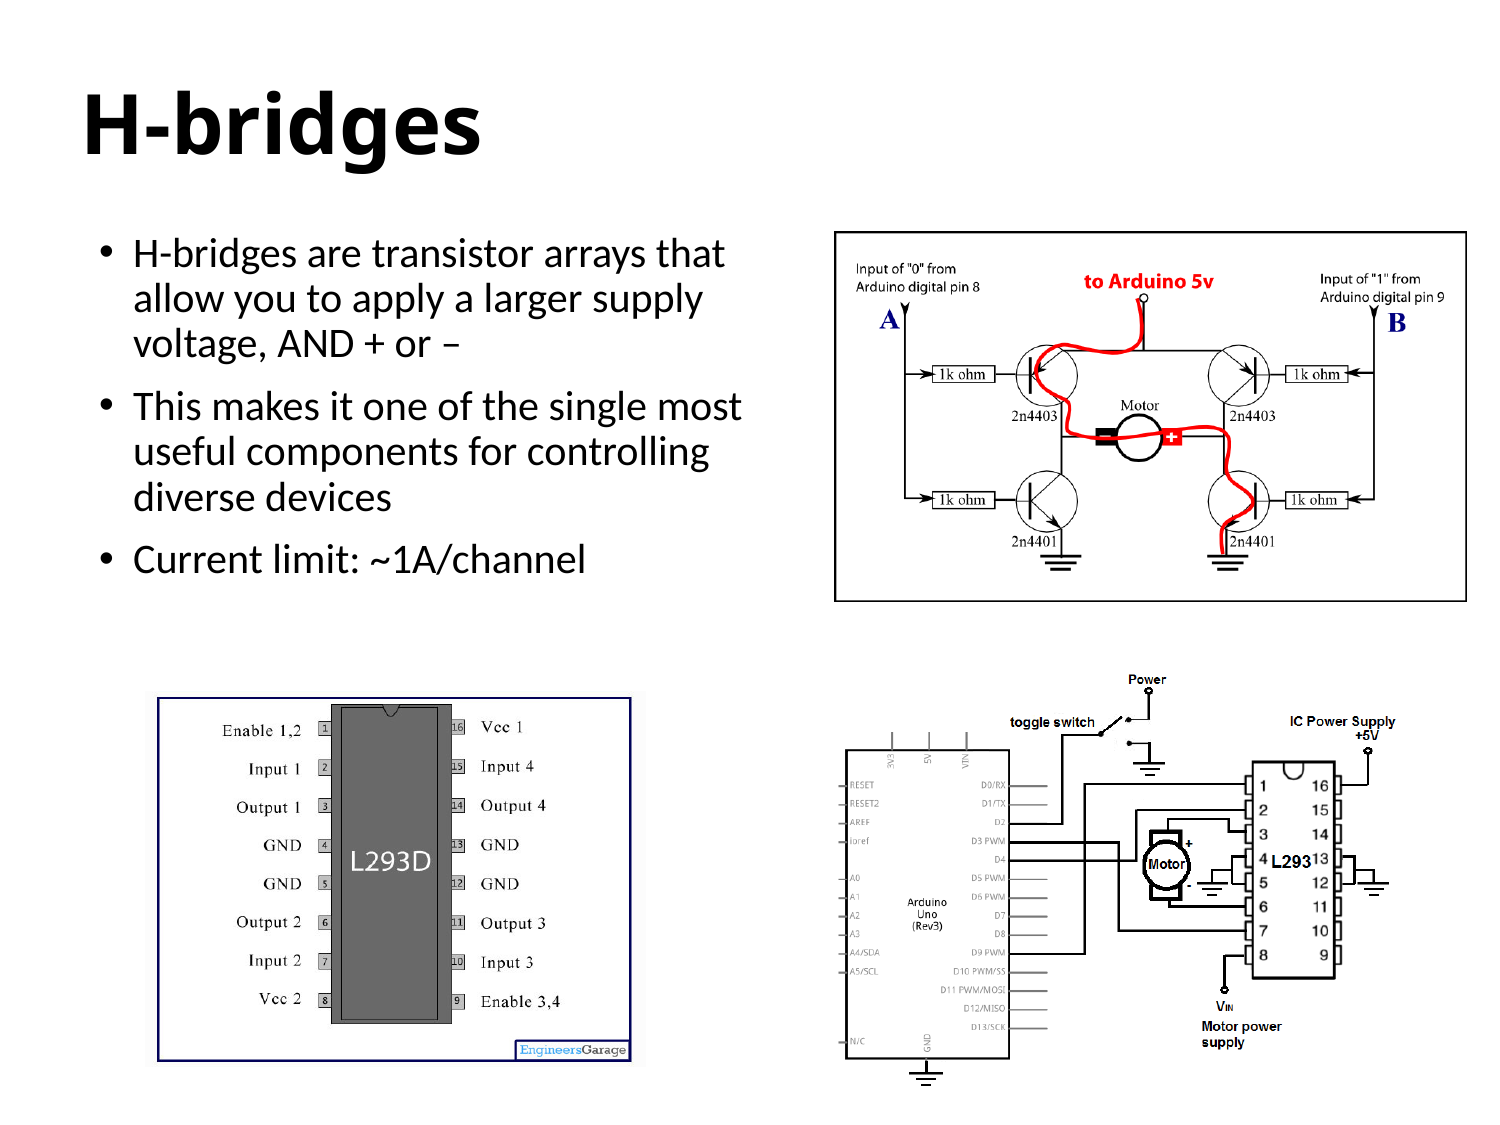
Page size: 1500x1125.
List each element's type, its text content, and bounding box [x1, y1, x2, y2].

picture [834, 231, 1467, 602]
list H-bridges are transistor arrays that allow you to apply a larger supply voltage, AND + or – This makes it one of the single most useful components for controlling diverse devices Current limit: ~1A/channel [84, 223, 788, 591]
picture [834, 670, 1397, 1089]
title H-bridges [65, 38, 532, 217]
picture [145, 691, 646, 1067]
